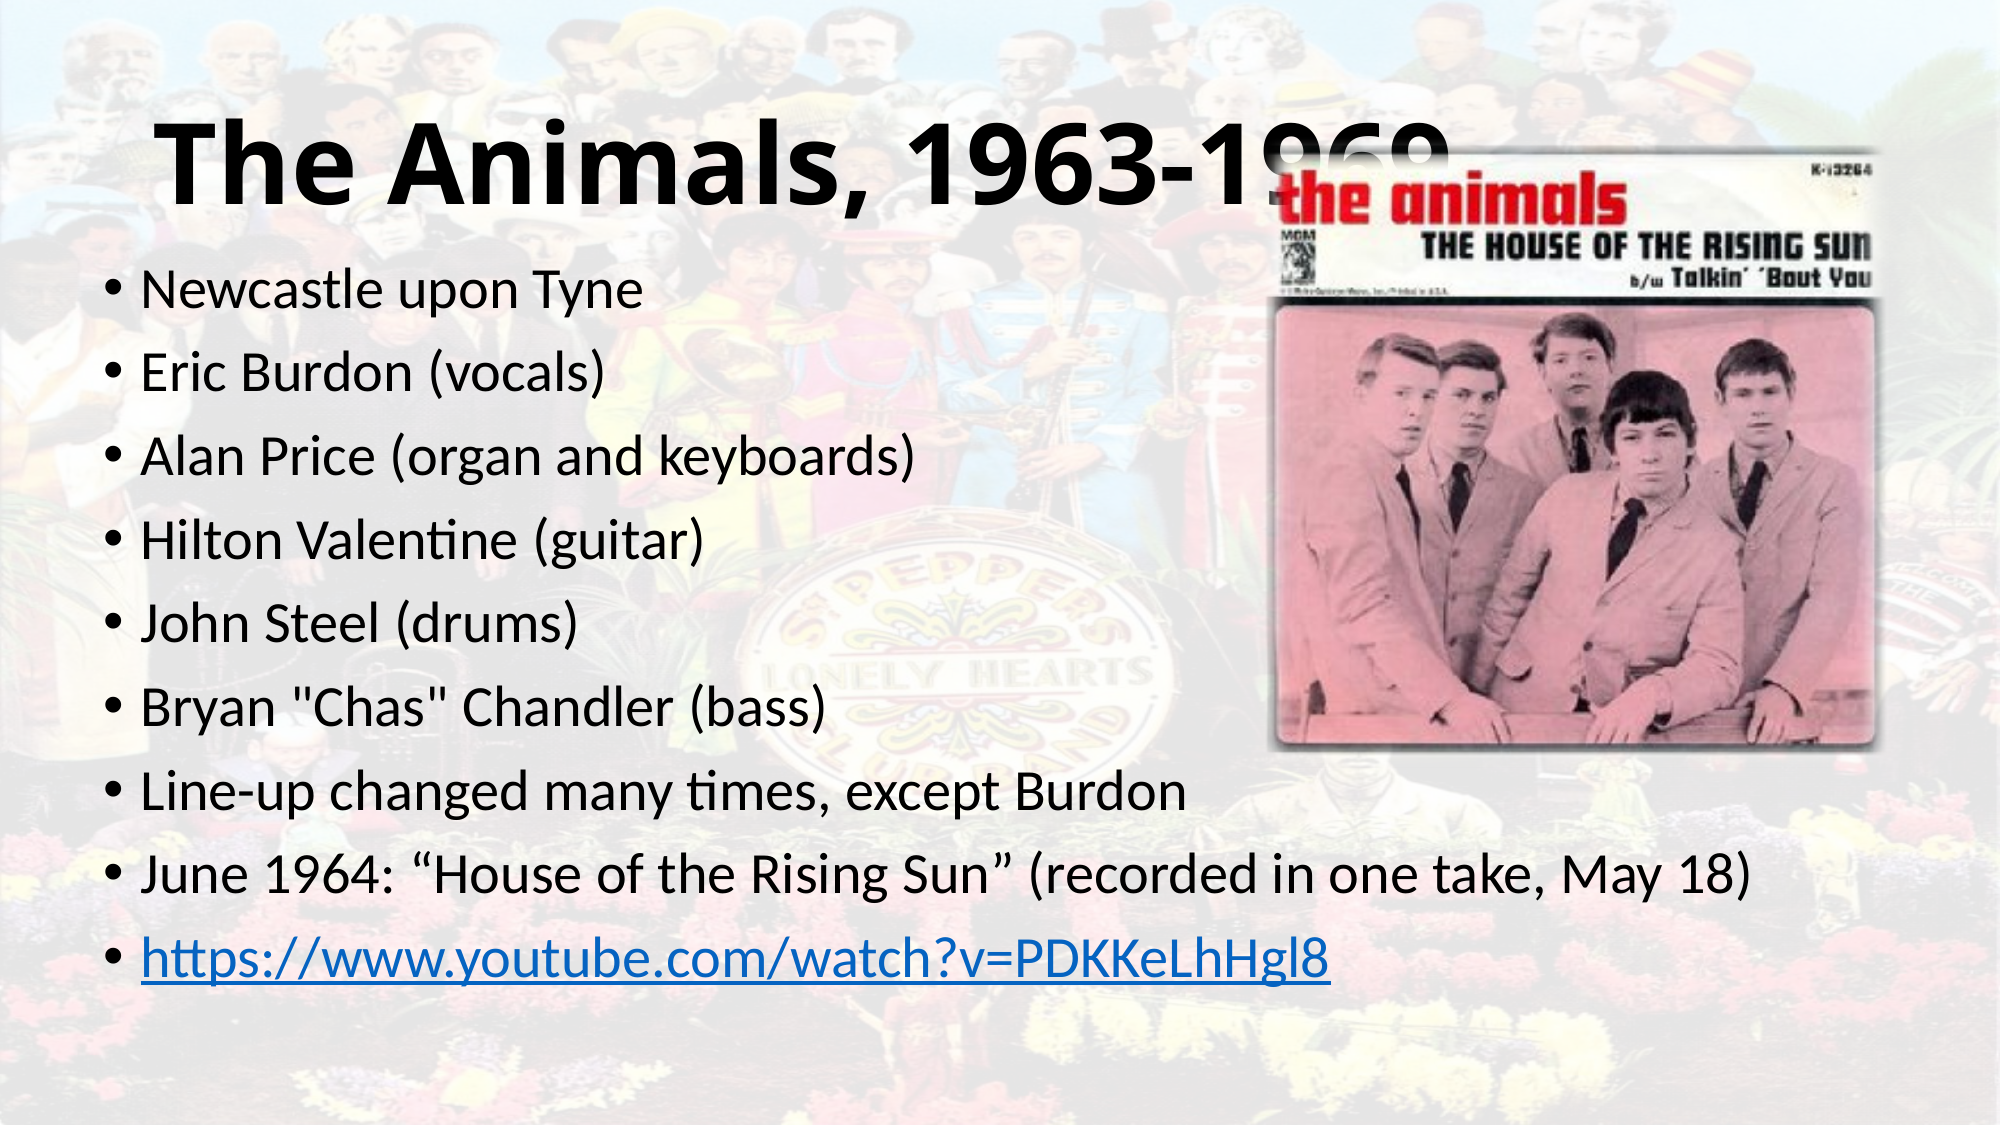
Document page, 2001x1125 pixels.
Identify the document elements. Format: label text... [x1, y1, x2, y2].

title The Animals, 1963-1969 [137, 59, 1863, 250]
list Newcastle upon Tyne Eric Burdon (vocals) Alan Price (organ and keyboards) Hilton Valentine (guitar) John Steel (drums) Bryan "Chas" Chandler (bass) Line-up changed many times, except Burdon June 1964: “House of the Rising Sun” (recorded in one take, May 18) https://www.youtube.com/watch?v=PDKKeLhHgl8 [88, 250, 1863, 1014]
picture [1258, 136, 1890, 768]
